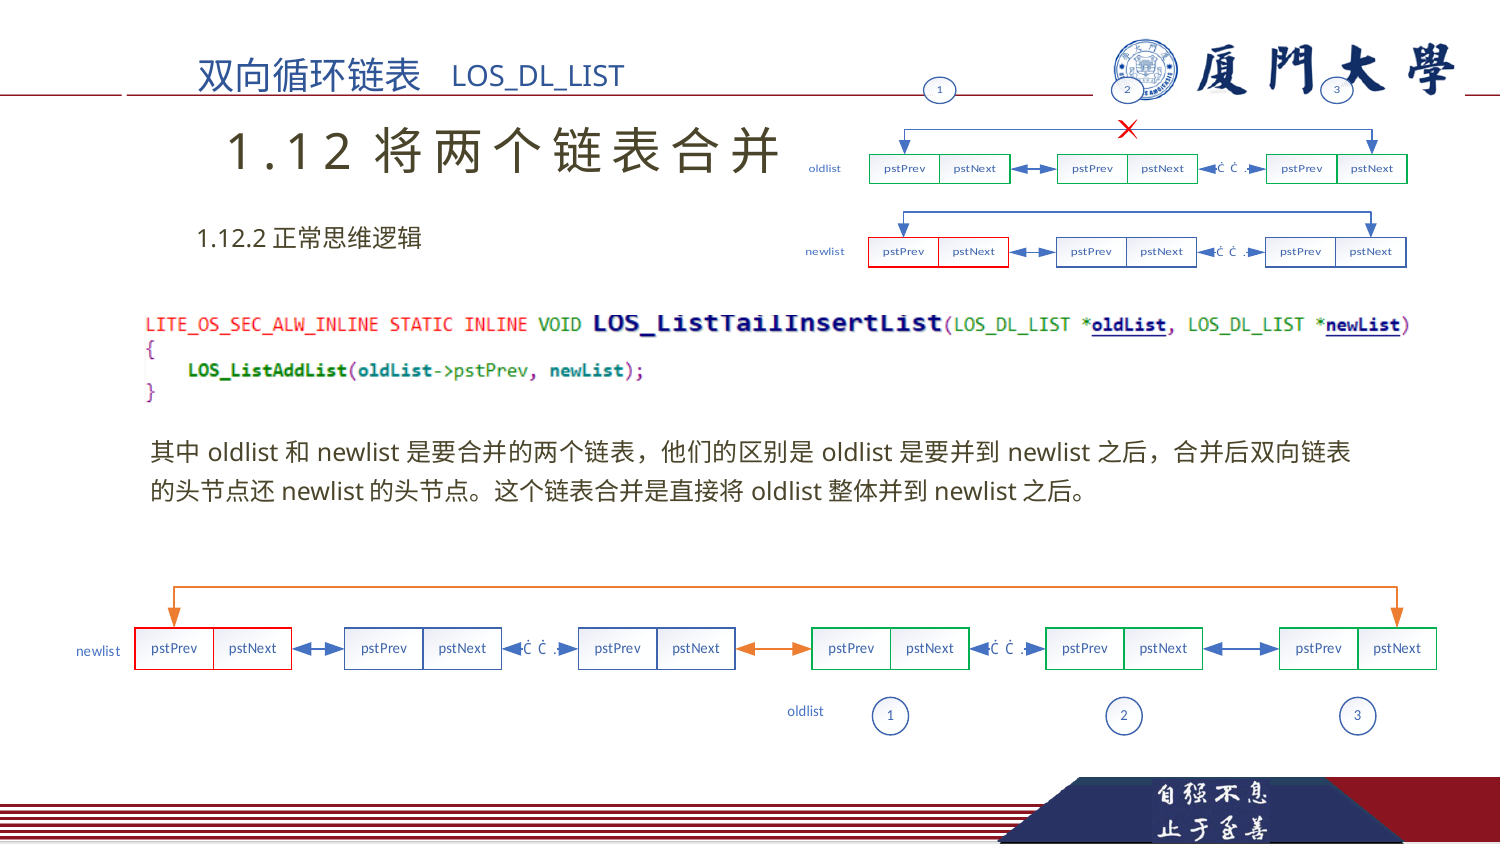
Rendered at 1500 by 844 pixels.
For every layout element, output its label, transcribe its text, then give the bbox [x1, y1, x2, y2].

text_box 1.12将两个链表合并 [214, 114, 786, 186]
text_box 双向循环链表 [186, 46, 434, 103]
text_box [791, 73, 1410, 269]
text_box 1.12.2正常思维逻辑 [185, 208, 786, 259]
text_box 1 [92, 31, 156, 117]
picture [0, 0, 1500, 844]
text_box LOS_DL_LIST [440, 51, 636, 98]
text_box 其中oldlist和newlist是要合并的两个链表，他们的区别是oldlist是要并到newlist之后，合并后双向链表的头节点还newlist的头节点。这个链表合并是直接将oldlist整体并到newlist之后。 [139, 421, 1364, 511]
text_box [60, 561, 1440, 738]
